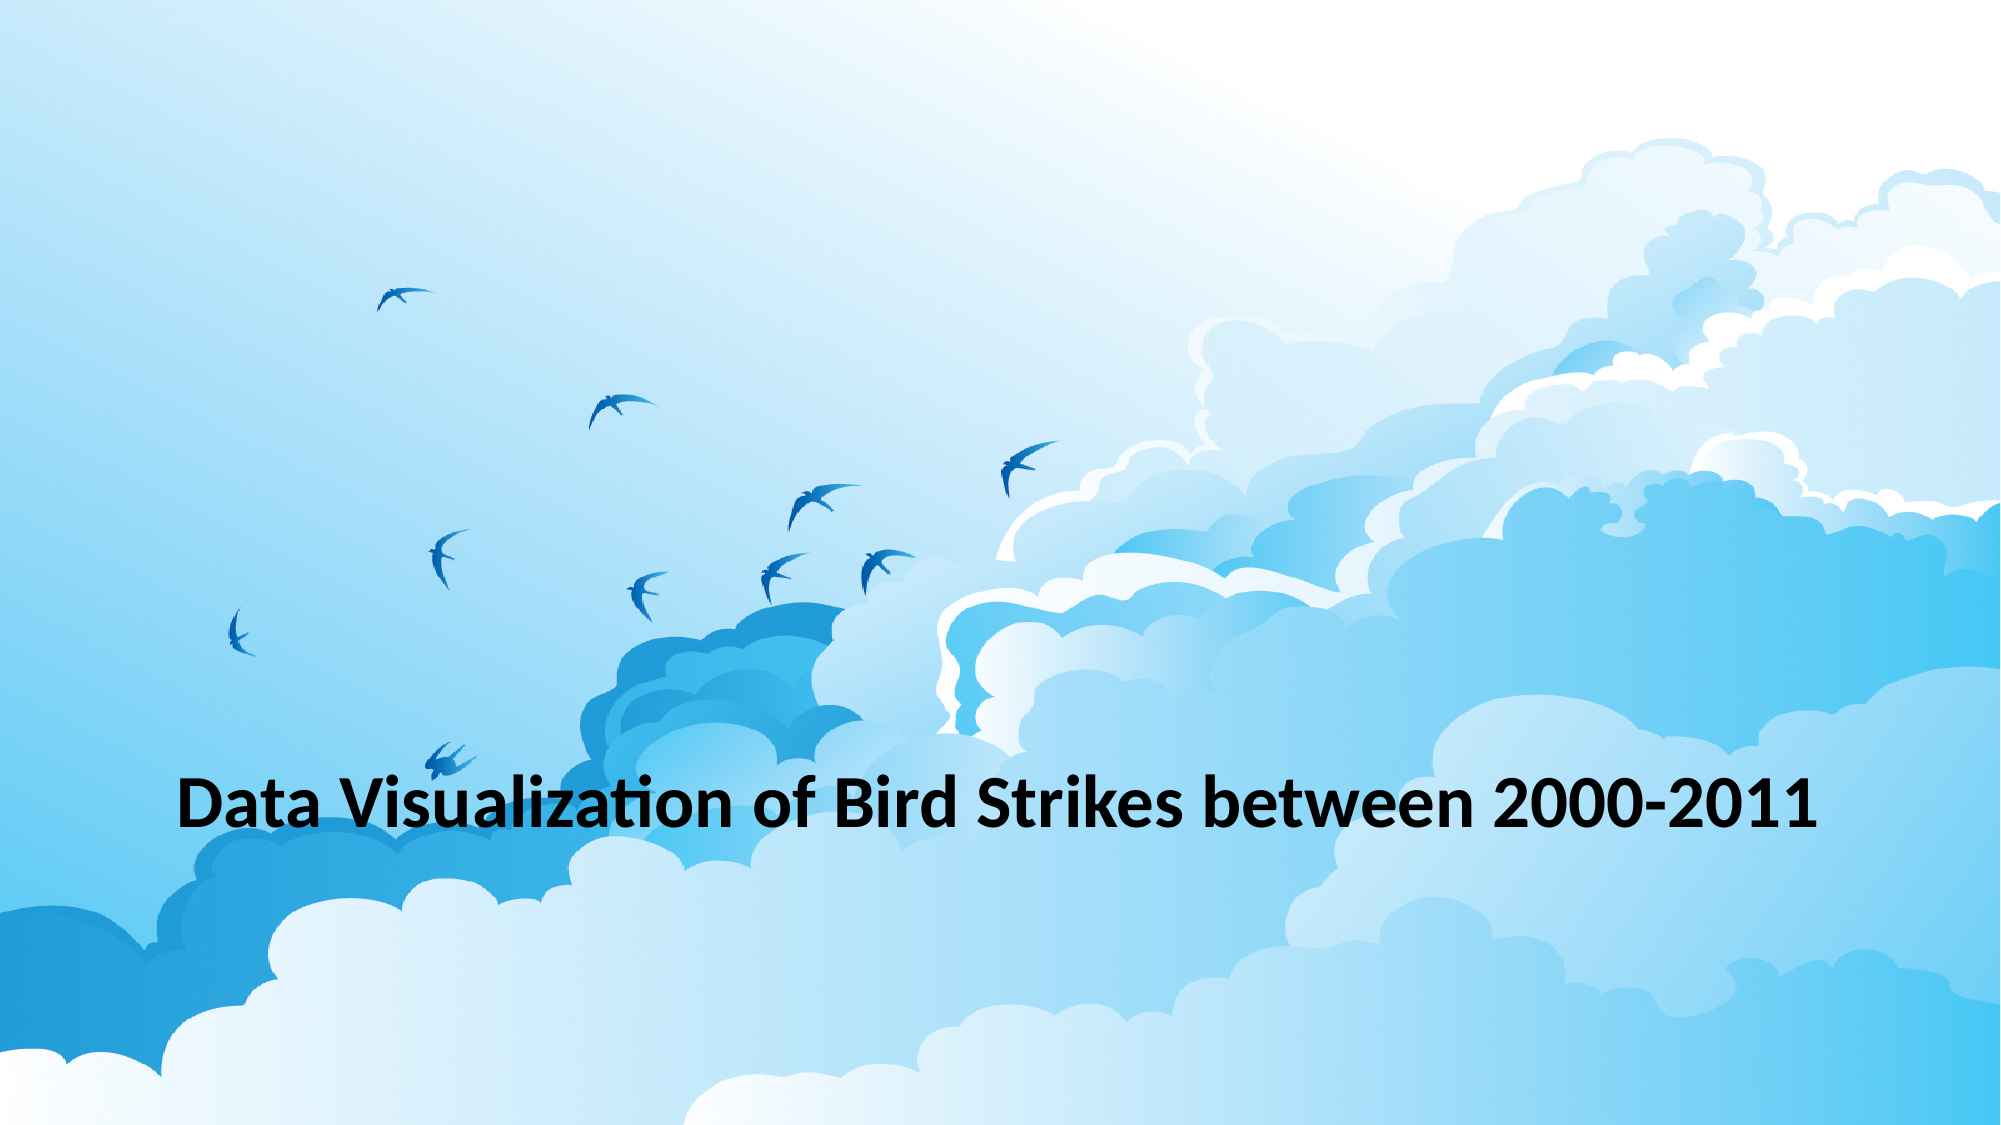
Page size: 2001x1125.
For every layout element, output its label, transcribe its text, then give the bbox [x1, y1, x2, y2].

text_box Data Visualization of Bird Strikes between 2000-2011 [161, 745, 1838, 851]
picture [0, 0, 2001, 1125]
